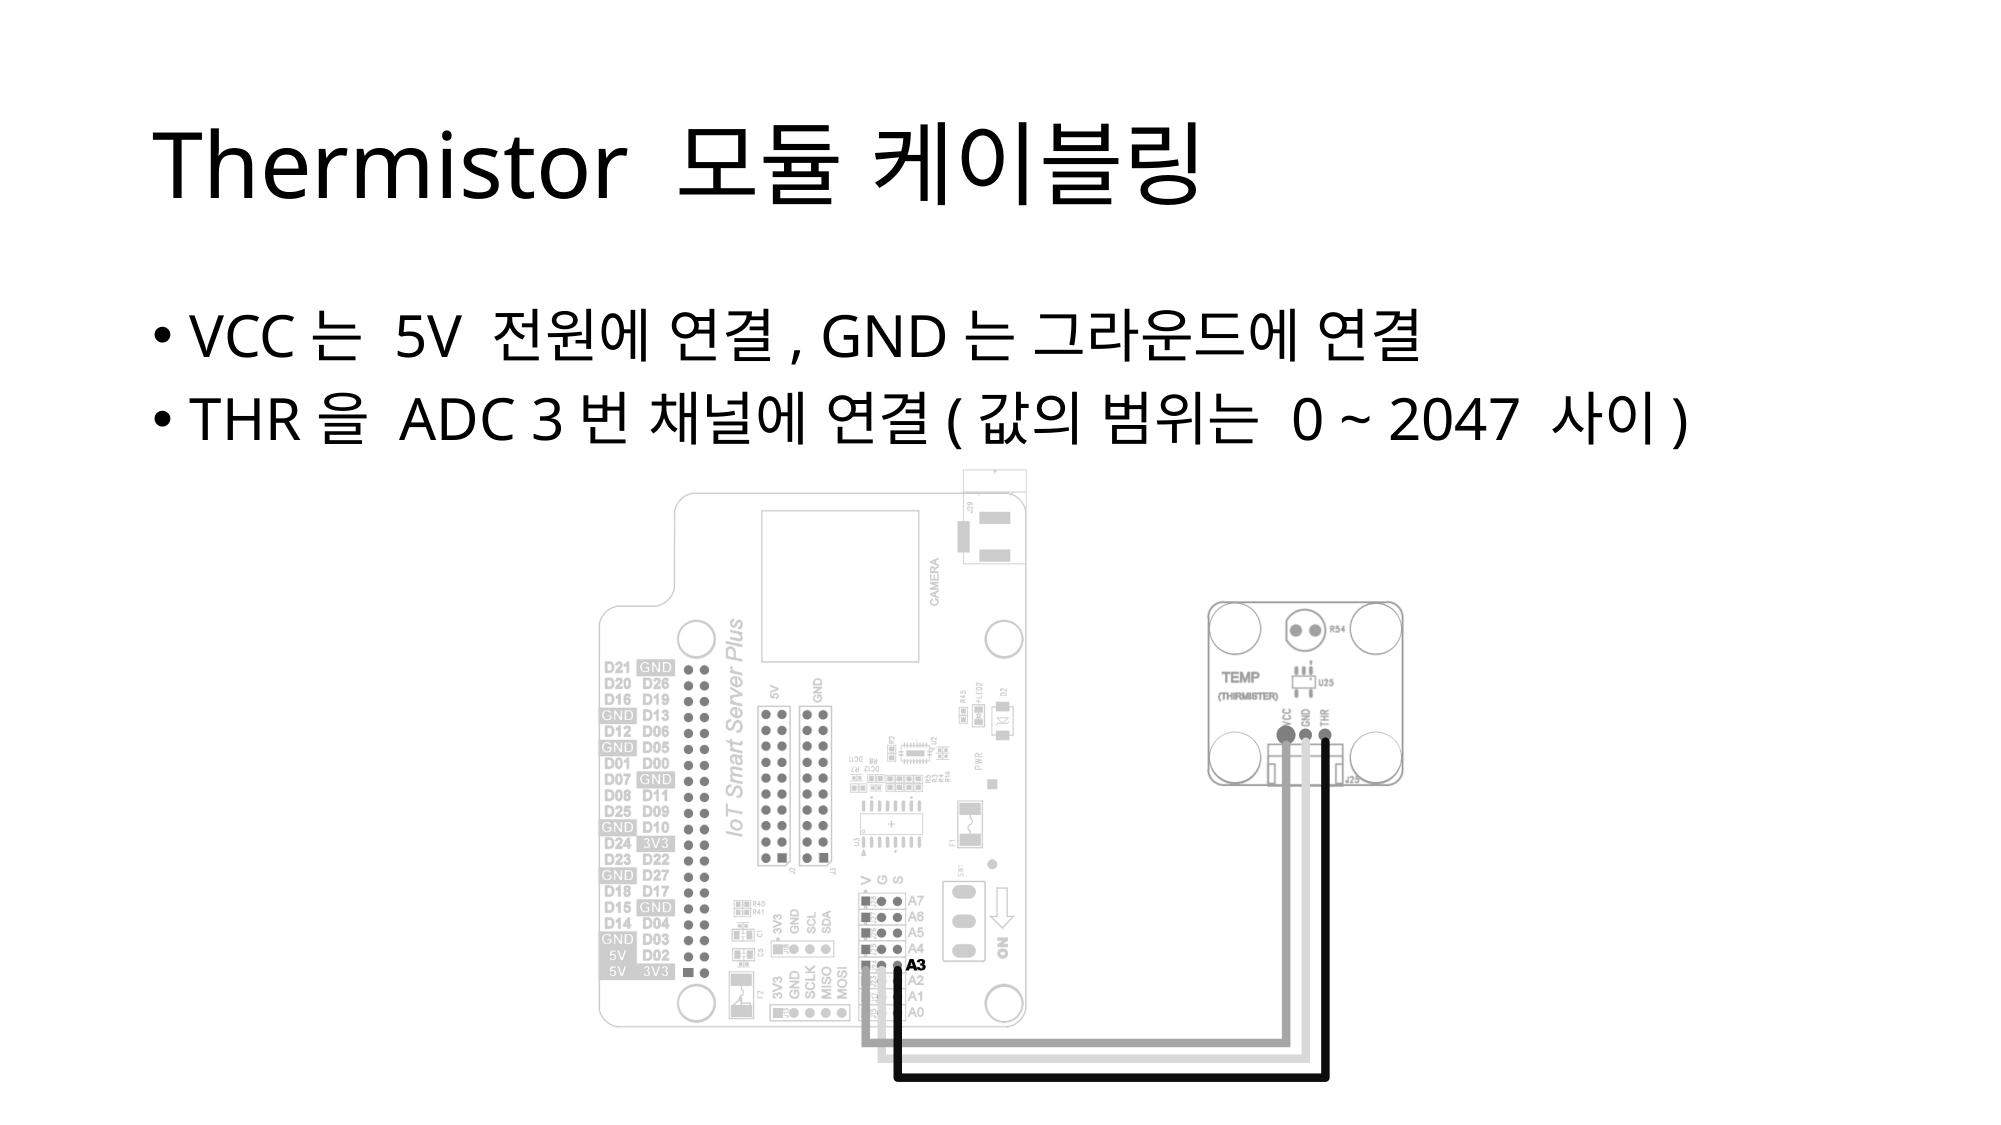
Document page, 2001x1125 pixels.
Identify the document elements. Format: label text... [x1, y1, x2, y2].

list VCC는 5V 전원에 연결, GND는 그라운드에 연결 THR을 ADC 3번 채널에 연결(값의 범위는 0 ~ 2047 사이) [137, 299, 1919, 1099]
picture [595, 467, 1405, 1083]
title Thermistor 모듈 케이블링 [137, 59, 1863, 278]
